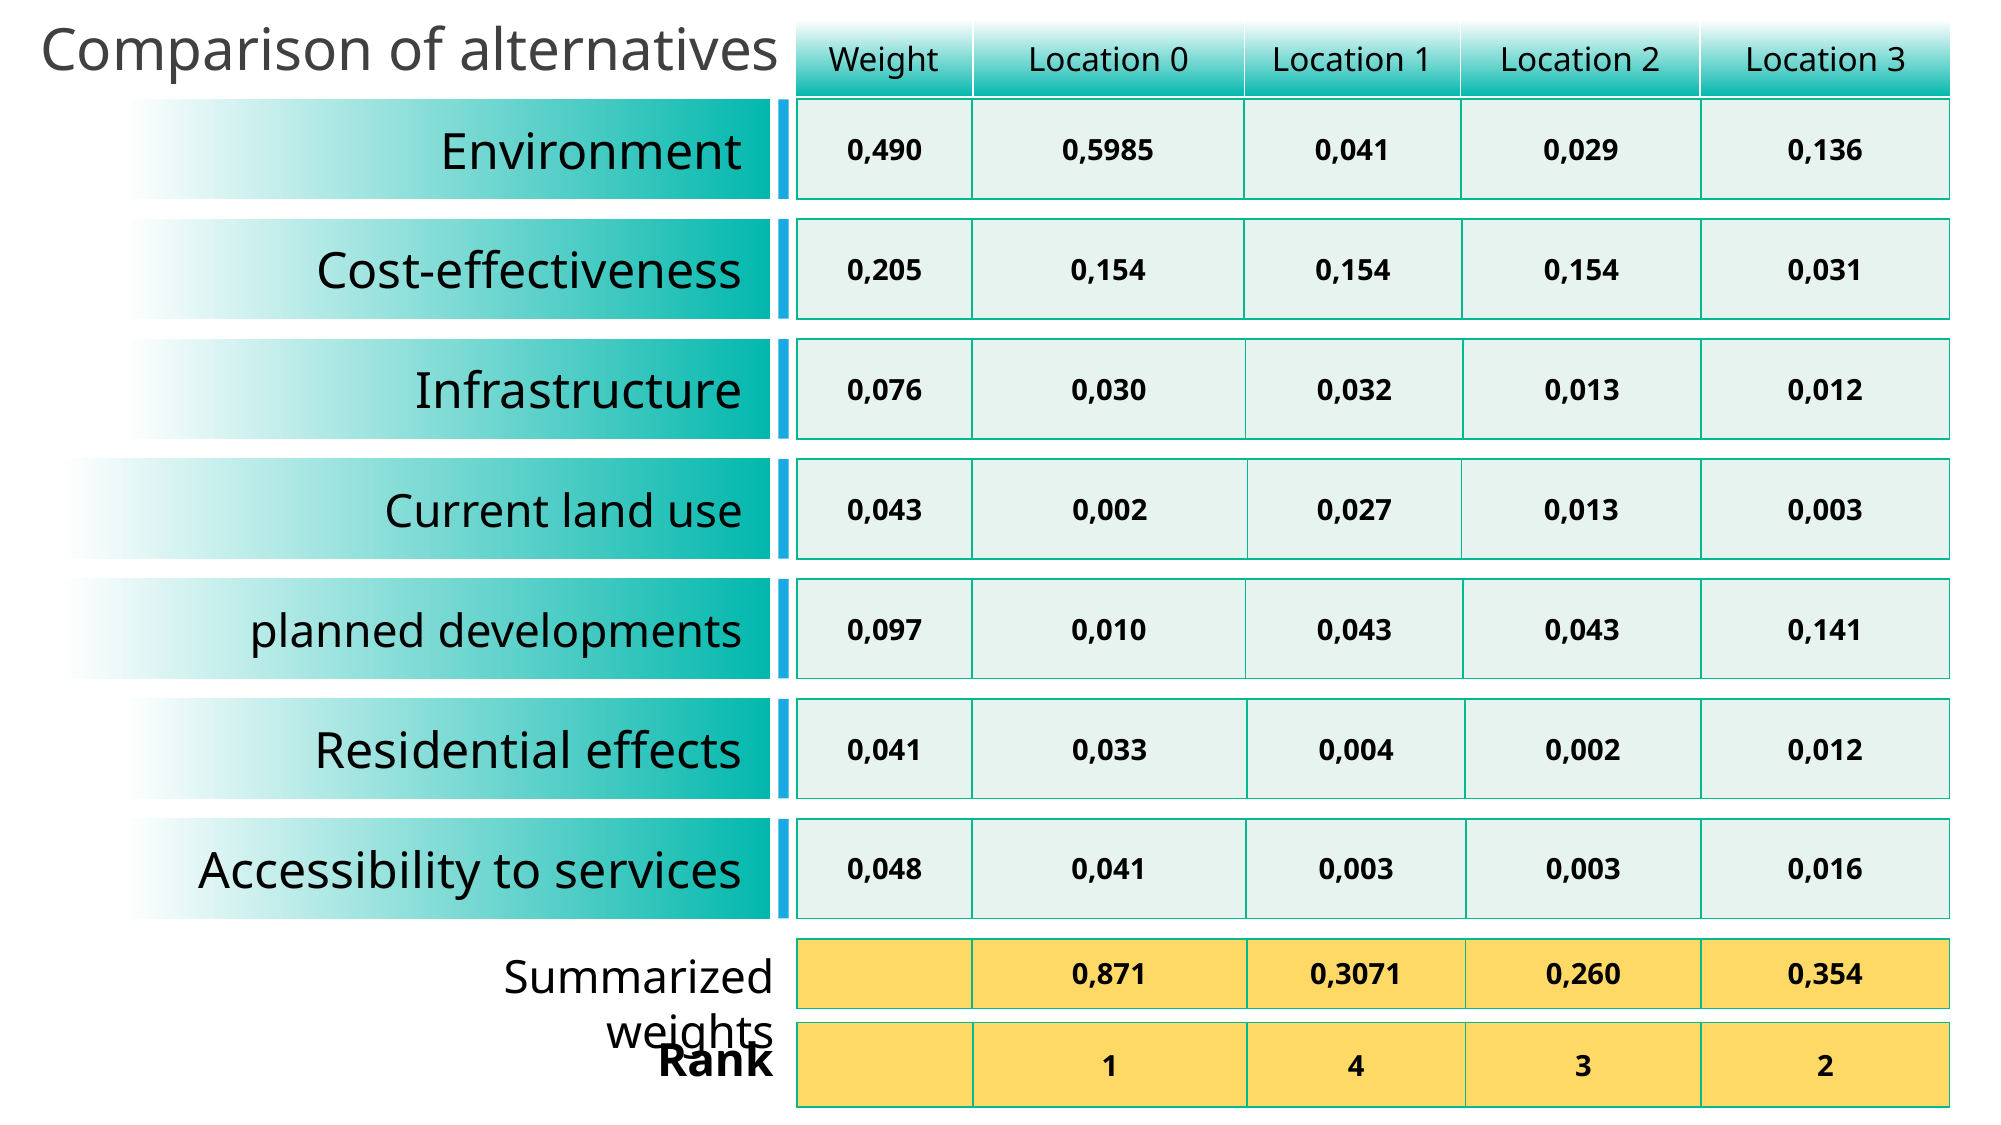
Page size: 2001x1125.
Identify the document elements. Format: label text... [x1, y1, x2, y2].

table_header 0,154 [1463, 220, 1700, 318]
text_box Accessibility to services [125, 818, 770, 919]
table_header 0,004 [1248, 700, 1464, 798]
text_box [777, 698, 790, 799]
table_header 0,260 [1466, 940, 1700, 1008]
table_header 0,013 [1462, 460, 1700, 558]
table_header 0,002 [973, 460, 1247, 558]
table_header 0,048 [798, 820, 971, 918]
table_header 0,043 [1464, 580, 1700, 678]
table_header 0,5985 [973, 100, 1243, 198]
table_header 0,031 [1702, 220, 1949, 318]
table_header 0,154 [1245, 220, 1461, 318]
text_box Rank [334, 1023, 788, 1093]
text_box Environment [125, 99, 770, 199]
text_box [1859, 1009, 1943, 1022]
text_box Location 0 [974, 20, 1244, 96]
table_header 0,013 [1464, 340, 1700, 438]
table_header 0,136 [1702, 100, 1949, 198]
table_header 0,097 [798, 580, 971, 678]
table_header 0,027 [1248, 460, 1461, 558]
text_box [777, 218, 790, 320]
text_box [777, 98, 790, 200]
text_box Location 3 [1701, 20, 1950, 96]
table_header 0,205 [798, 220, 971, 318]
table_header 0,041 [1245, 100, 1460, 198]
text_box planned developments [63, 578, 770, 679]
table_header 0,141 [1702, 580, 1949, 678]
table_header 0,012 [1702, 700, 1949, 798]
table_header [798, 940, 971, 1008]
text_box Infrastructure [125, 339, 770, 439]
text_box [777, 338, 790, 440]
table_header 0,012 [1702, 340, 1949, 438]
table_header 0,490 [798, 100, 971, 198]
table_header 2 [1702, 1023, 1949, 1106]
text_box Weight [796, 20, 972, 96]
table_header 0,354 [1702, 940, 1949, 1008]
table_header 4 [1248, 1023, 1465, 1106]
text_box Location 1 [1245, 20, 1460, 96]
text_box Comparison of alternatives [25, 4, 795, 90]
table_header 0,003 [1702, 460, 1949, 558]
table_header 0,003 [1467, 820, 1700, 918]
table_header 0,871 [973, 940, 1246, 1008]
table_header 0,043 [1246, 580, 1462, 678]
text_box Cost-effectiveness [125, 219, 770, 319]
table_header 0,041 [973, 820, 1245, 918]
text_box Summarized weights [335, 940, 790, 1065]
table_header 0,154 [973, 220, 1243, 318]
table_header 0,030 [973, 340, 1245, 438]
text_box [777, 818, 790, 919]
table_header 0,003 [1247, 820, 1465, 918]
table_header 0,016 [1702, 820, 1949, 918]
table_header 0,033 [973, 700, 1246, 798]
table_header 0,002 [1466, 700, 1700, 798]
table_header 0,029 [1462, 100, 1700, 198]
table_header 3 [1466, 1023, 1700, 1106]
table_header 0,043 [798, 460, 971, 558]
table_header 0,3071 [1248, 940, 1465, 1008]
text_box Current land use [63, 459, 770, 559]
table_header 0,041 [798, 700, 971, 798]
table_header 0,076 [798, 340, 971, 438]
text_box Location 2 [1461, 20, 1699, 96]
table_header [798, 1023, 972, 1106]
text_box [777, 458, 790, 560]
table_header 1 [974, 1023, 1246, 1106]
text_box [777, 578, 790, 680]
table_header 0,010 [973, 580, 1245, 678]
table_header 0,032 [1246, 340, 1462, 438]
text_box Residential effects [125, 698, 770, 799]
